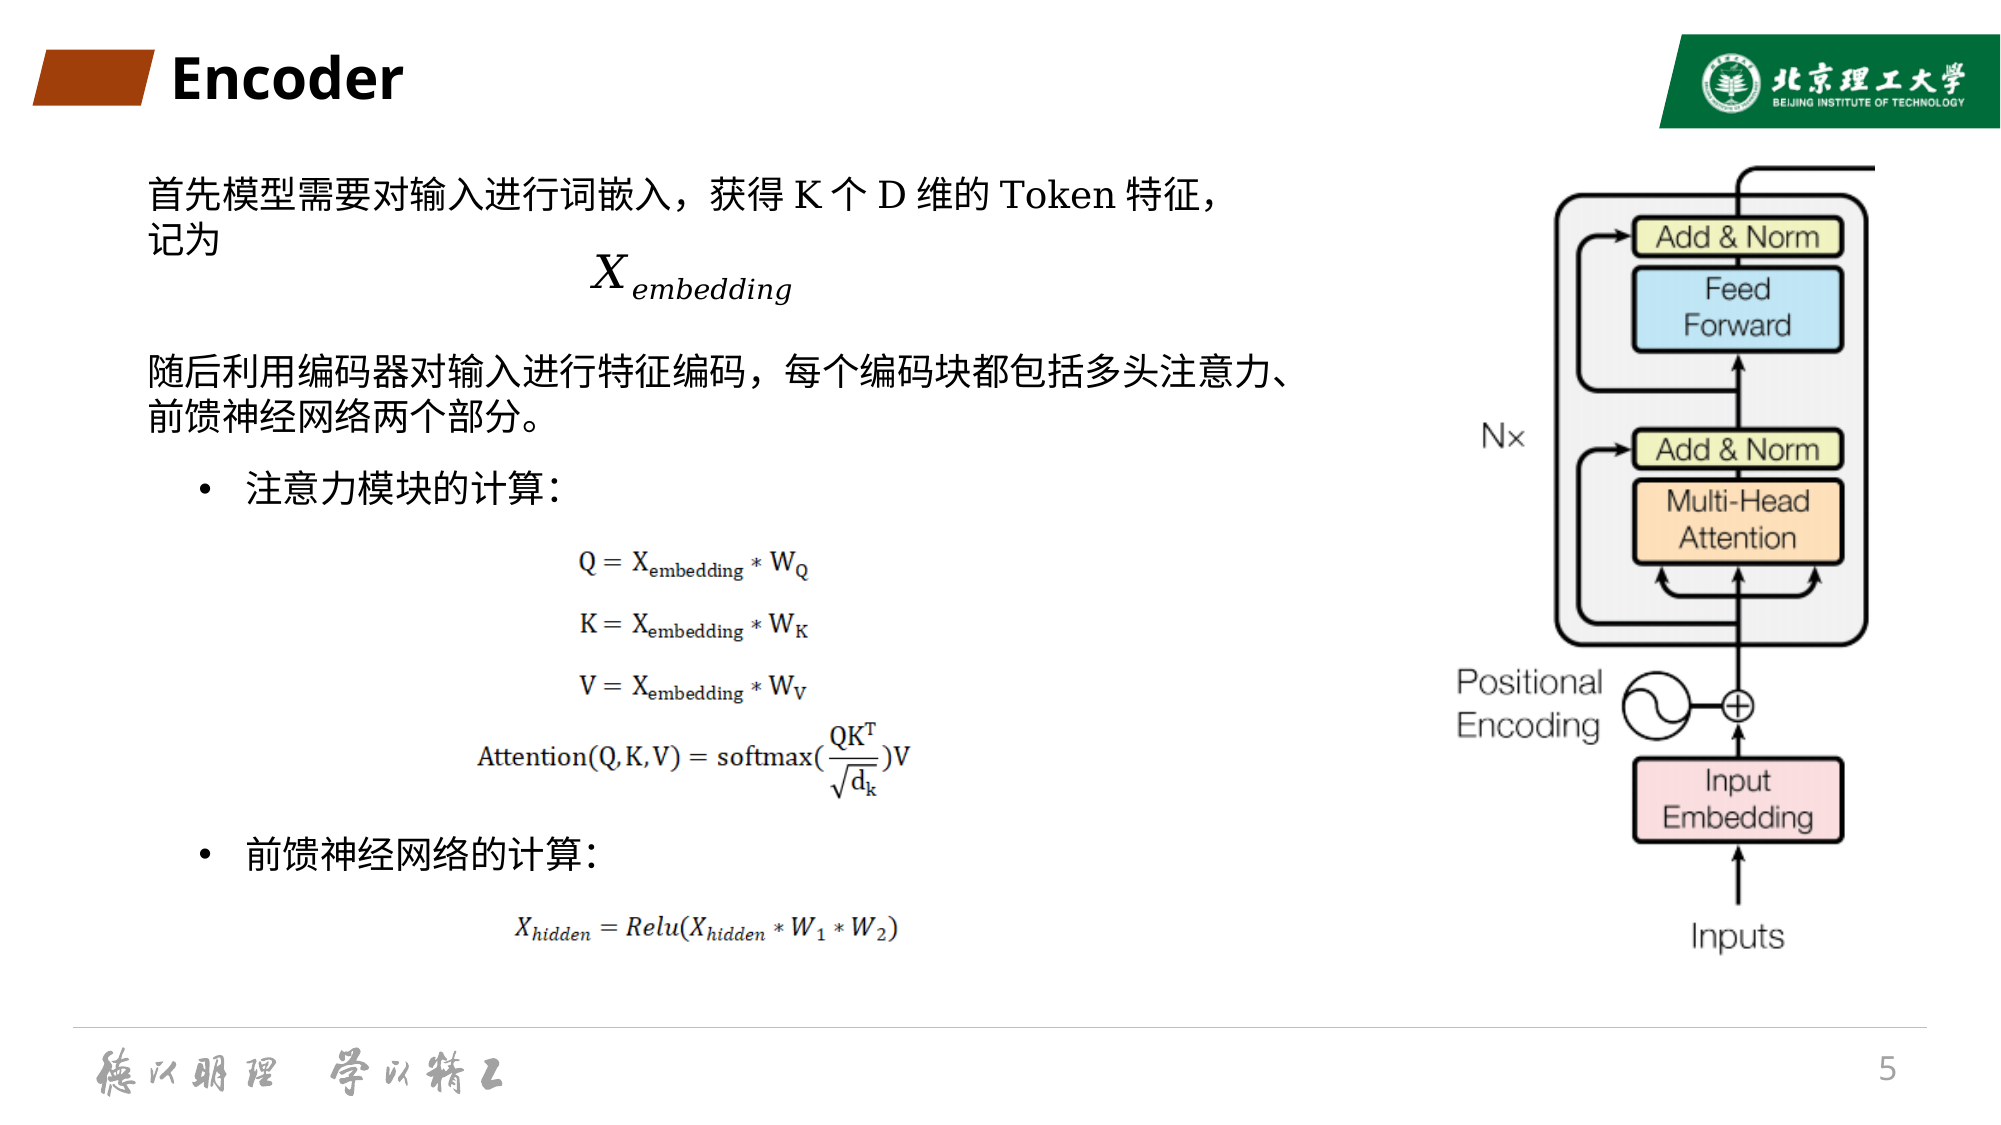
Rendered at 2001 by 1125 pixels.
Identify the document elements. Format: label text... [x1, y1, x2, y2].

picture [1434, 146, 1875, 1015]
text_box 随后利用编码器对输入进行特征编码，每个编码块都包括多头注意力、前馈神经网络两个部分。 [132, 340, 1340, 446]
picture [456, 520, 925, 806]
text_box 前馈神经网络的计算： [183, 823, 1112, 884]
picture [1685, 39, 1985, 124]
picture [492, 883, 917, 965]
title Encoder [155, 41, 1032, 120]
text_box 注意力模块的计算： [183, 458, 1112, 518]
